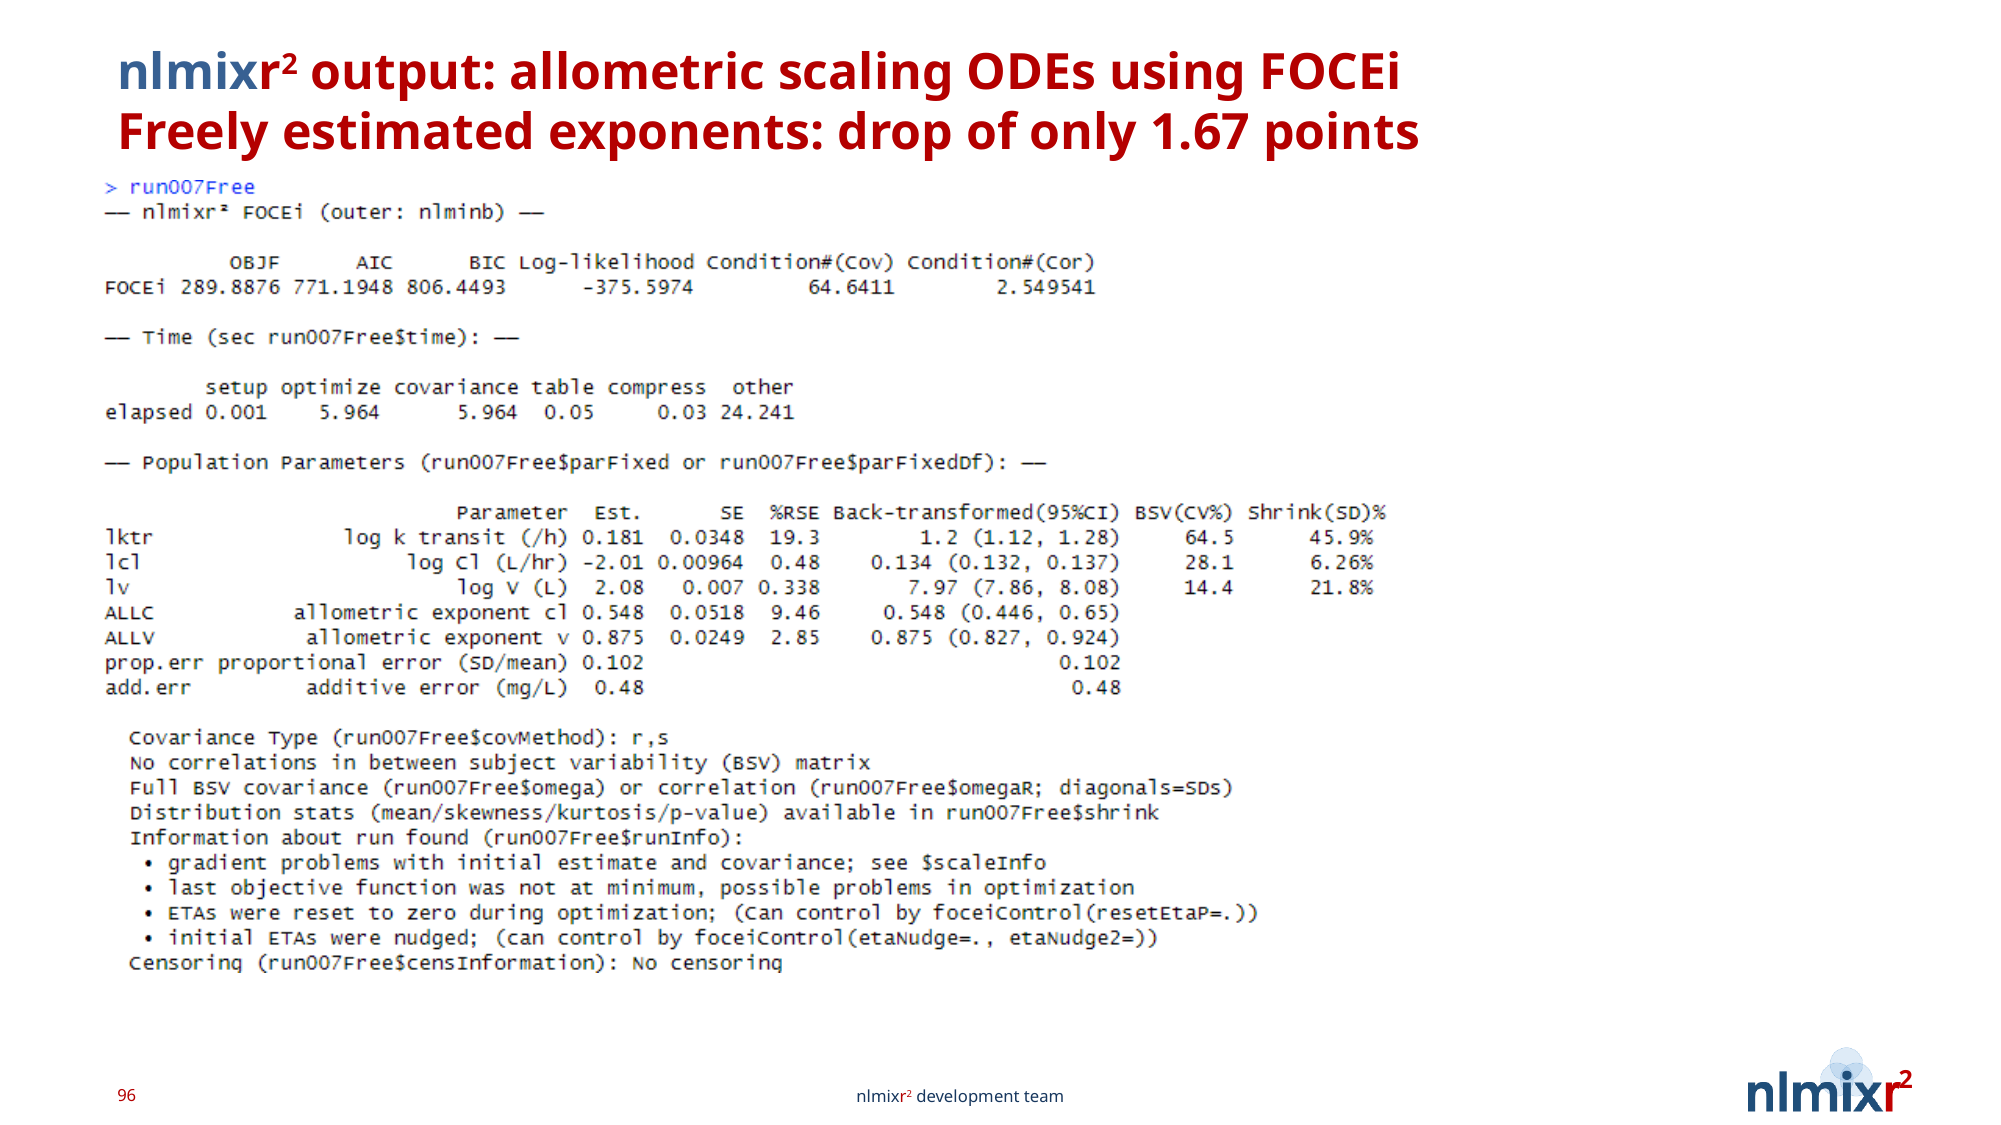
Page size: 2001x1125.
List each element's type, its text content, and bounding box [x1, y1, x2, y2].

picture [101, 180, 1612, 973]
slide_number 96 [102, 1076, 276, 1115]
title nlmixr2 output: allometric scaling ODEs using FOCEi Freely estimated exponents: drop of only 1.67 points [102, 18, 1898, 181]
footer nlmixr2 development team [354, 1076, 1567, 1115]
picture [1738, 1036, 1910, 1123]
